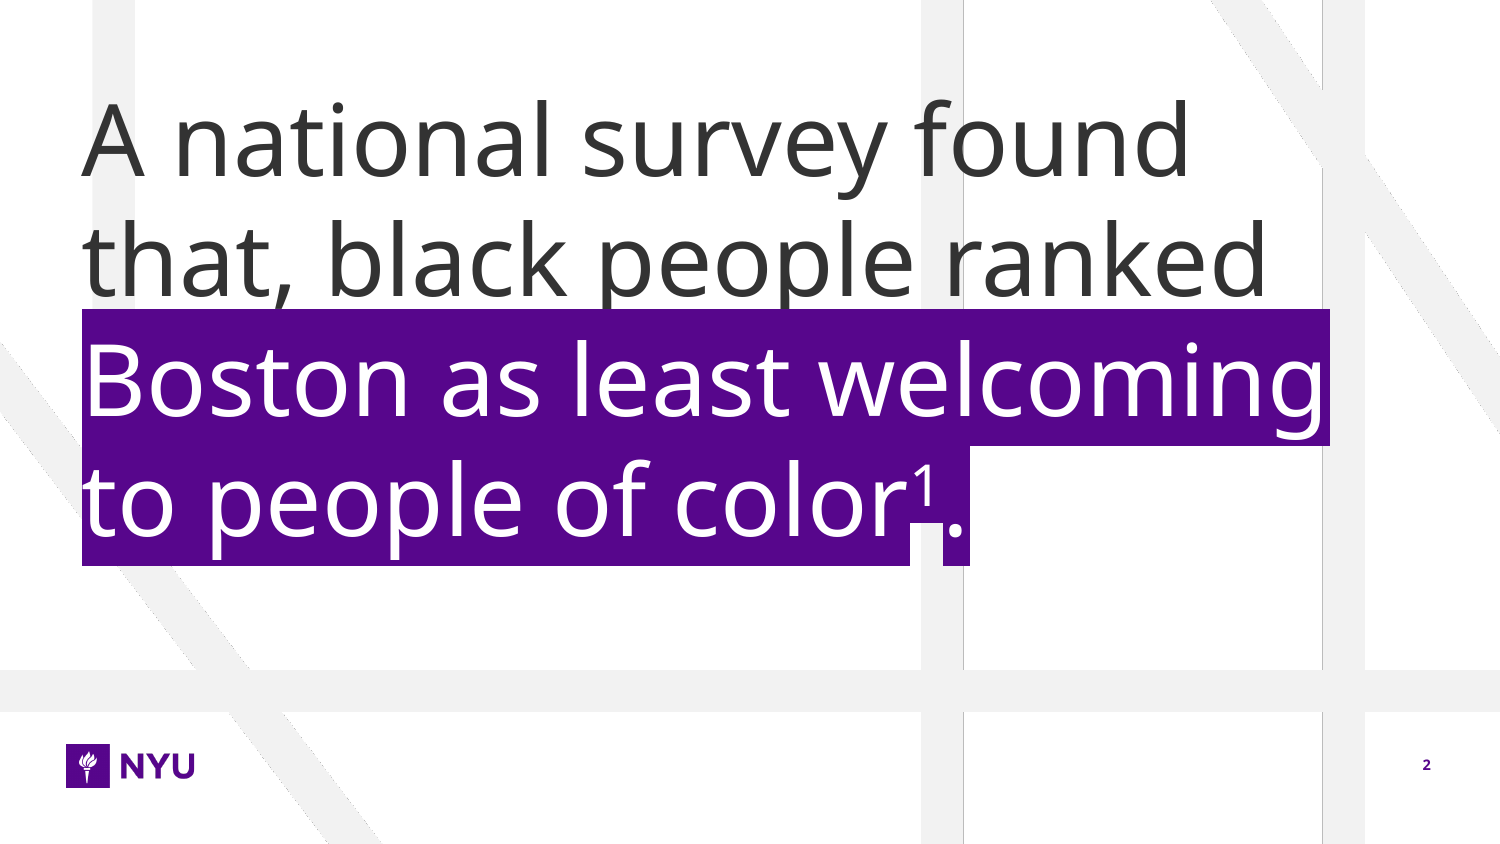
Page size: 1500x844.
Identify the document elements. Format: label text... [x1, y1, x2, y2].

picture [0, 0, 1500, 844]
title A national survey found that, black people ranked Boston as least welcoming to people of color1. [66, 61, 1434, 760]
